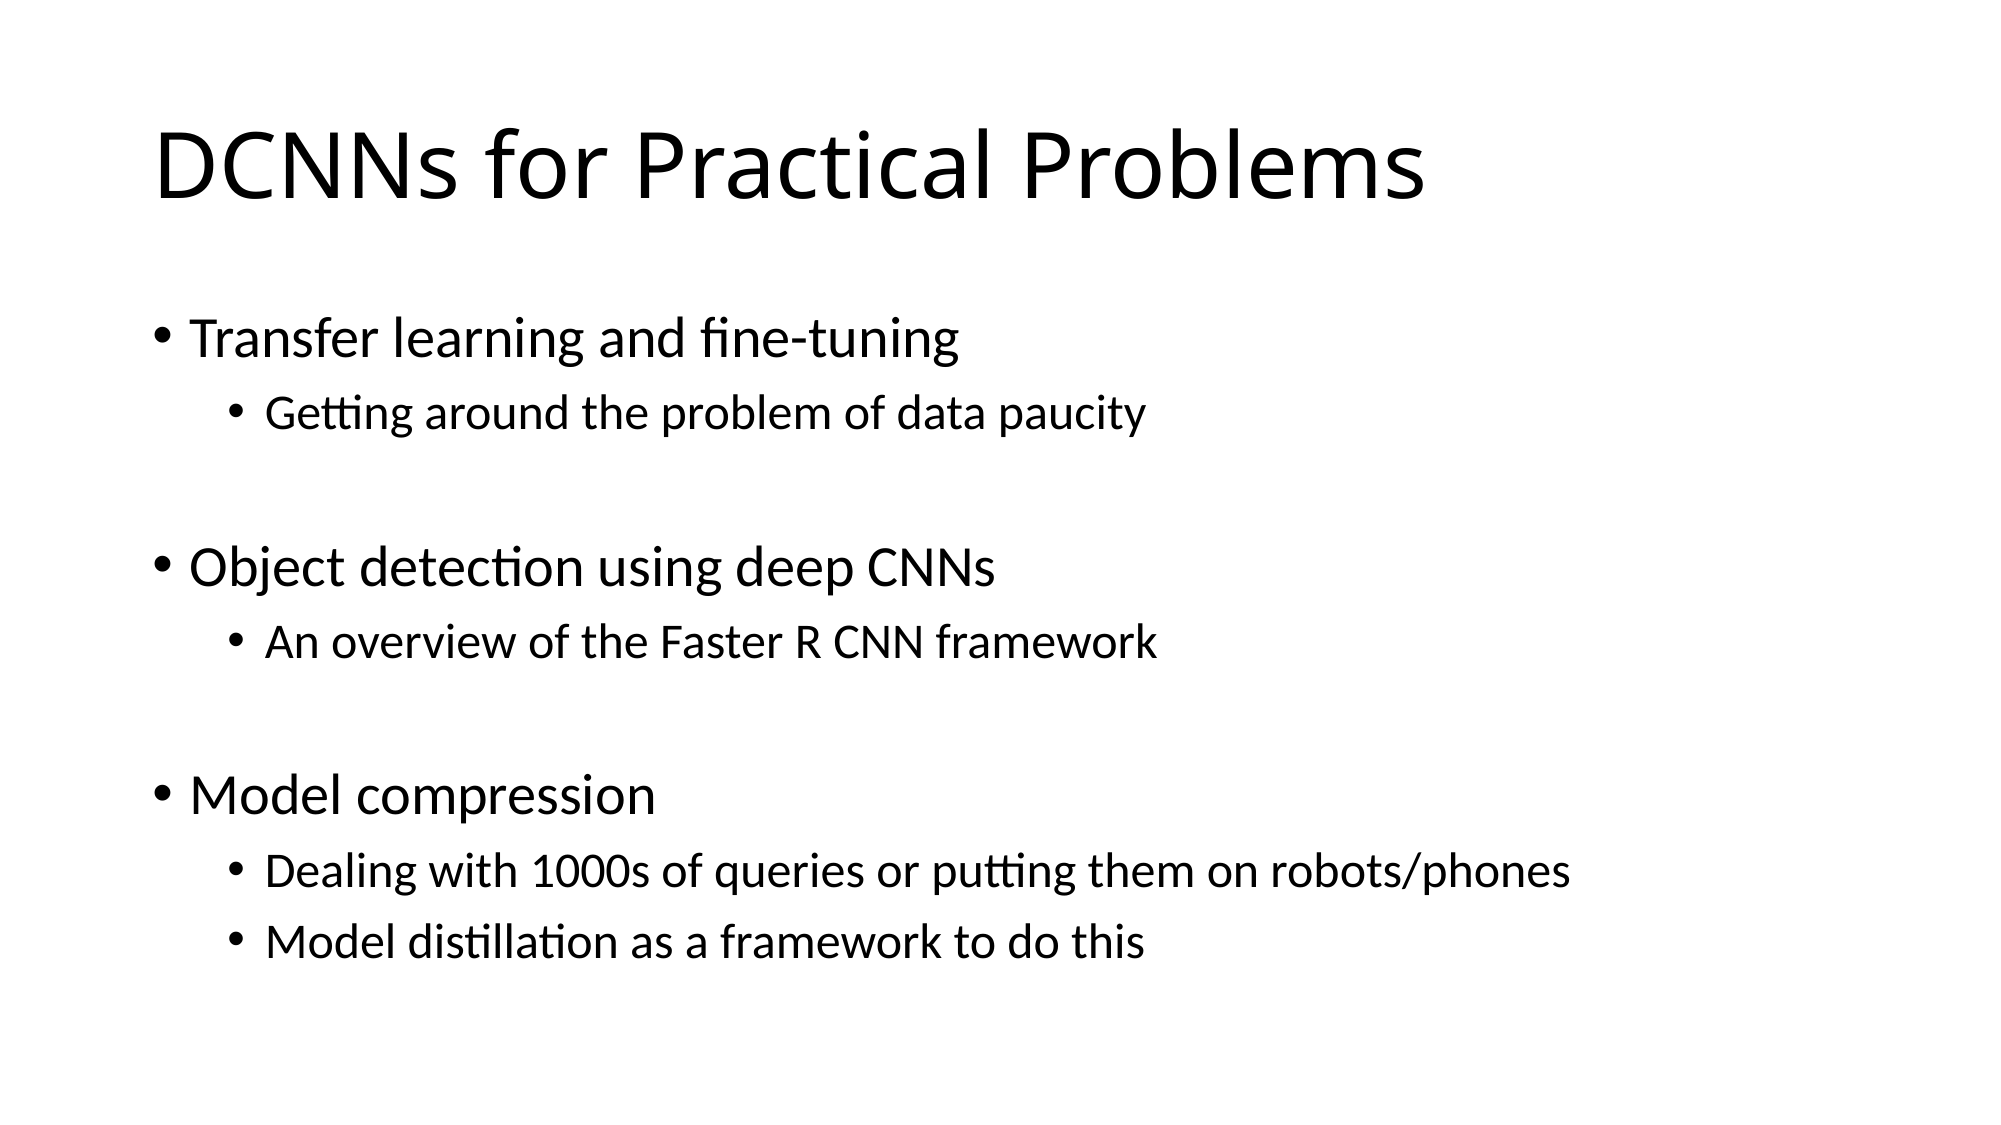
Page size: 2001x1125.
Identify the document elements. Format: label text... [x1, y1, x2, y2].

text_box Transfer learning and fine-tuning Getting around the problem of data paucity Object detection using deep CNNs An overview of the Faster R CNN framework Model compression Dealing with 1000s of queries or putting them on robots/phones Model distillation as a framework to do this [137, 299, 1863, 1014]
text_box DCNNs for Practical Problems [137, 59, 1863, 278]
